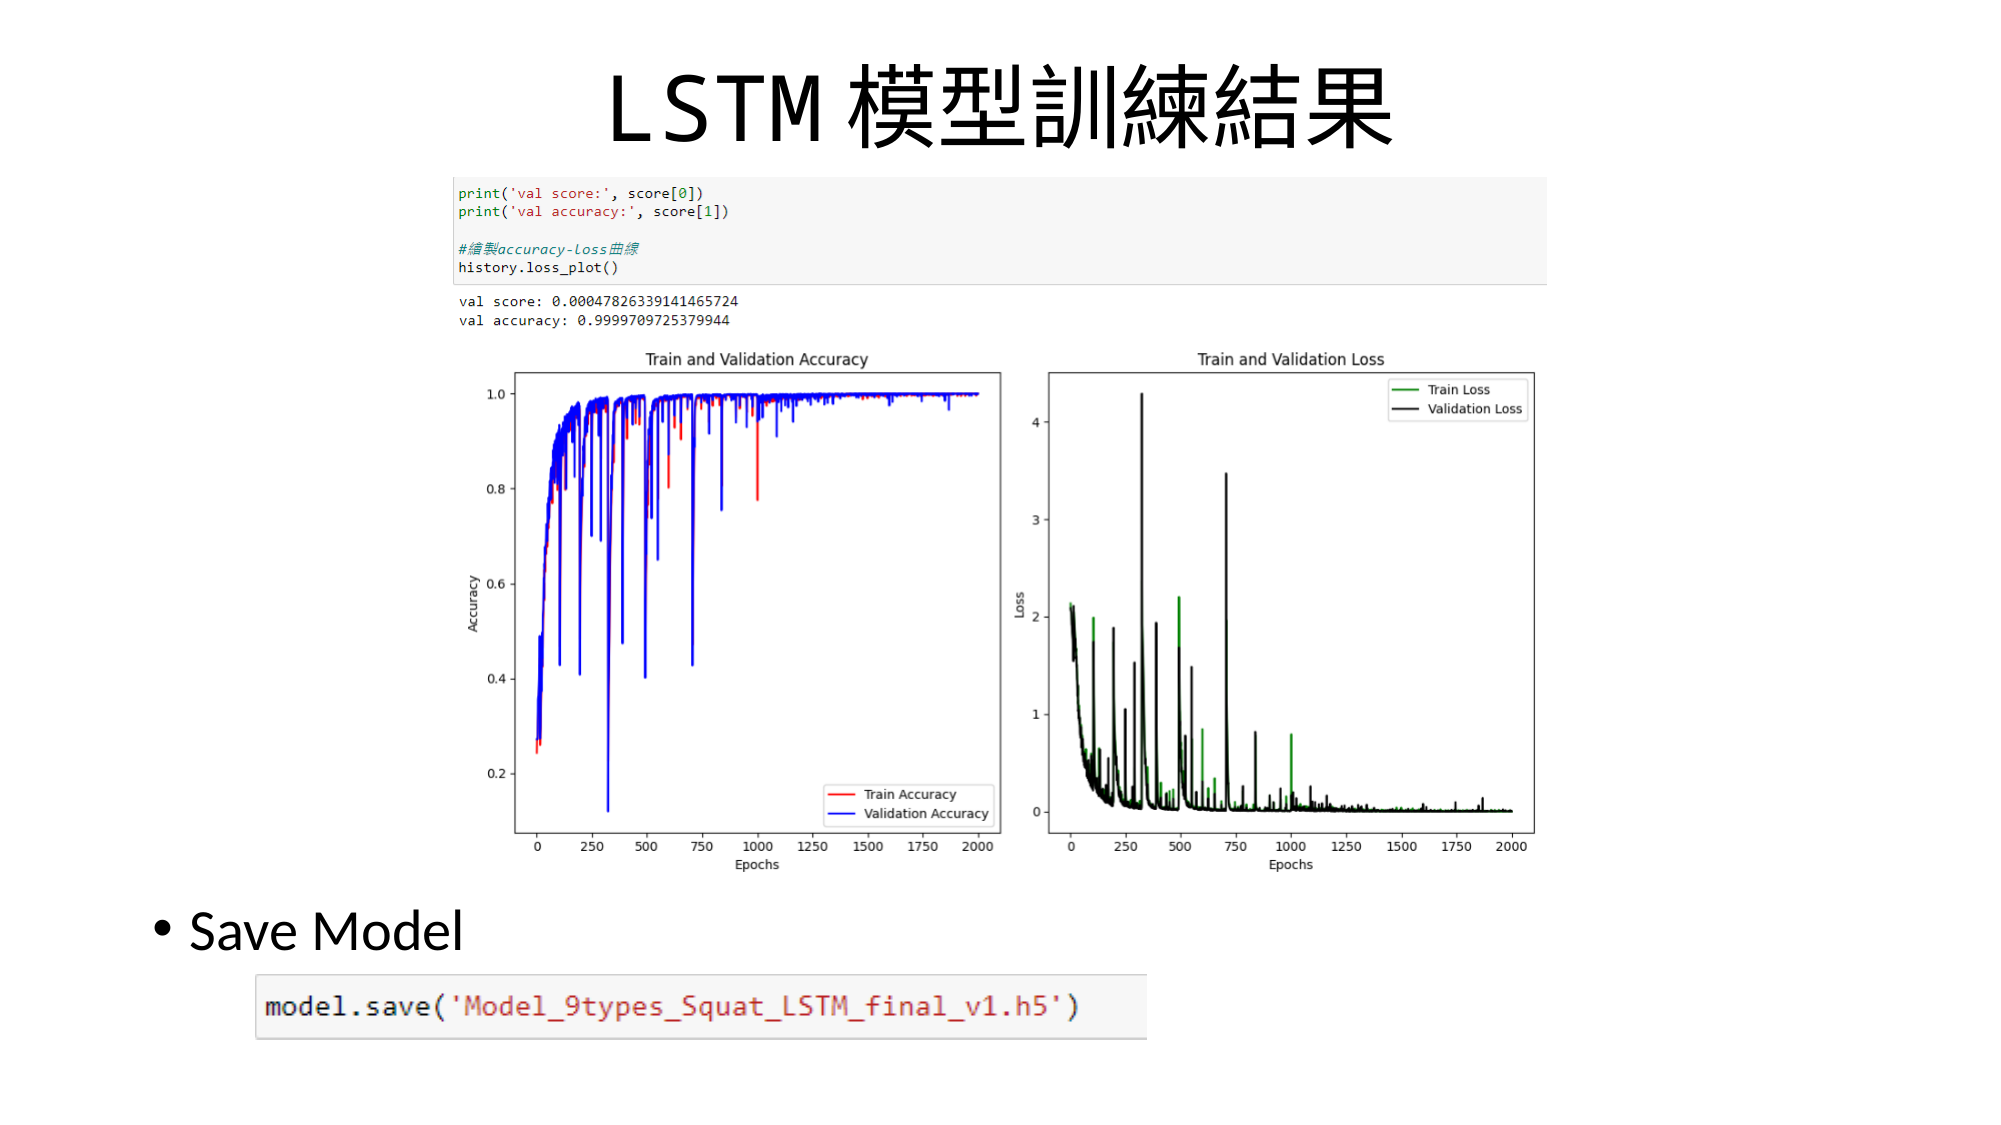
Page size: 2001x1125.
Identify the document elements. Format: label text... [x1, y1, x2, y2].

picture [453, 177, 1547, 897]
picture [255, 974, 1147, 1040]
list Save Model [137, 299, 1863, 1069]
title LSTM模型訓練結果 [137, 3, 1863, 221]
